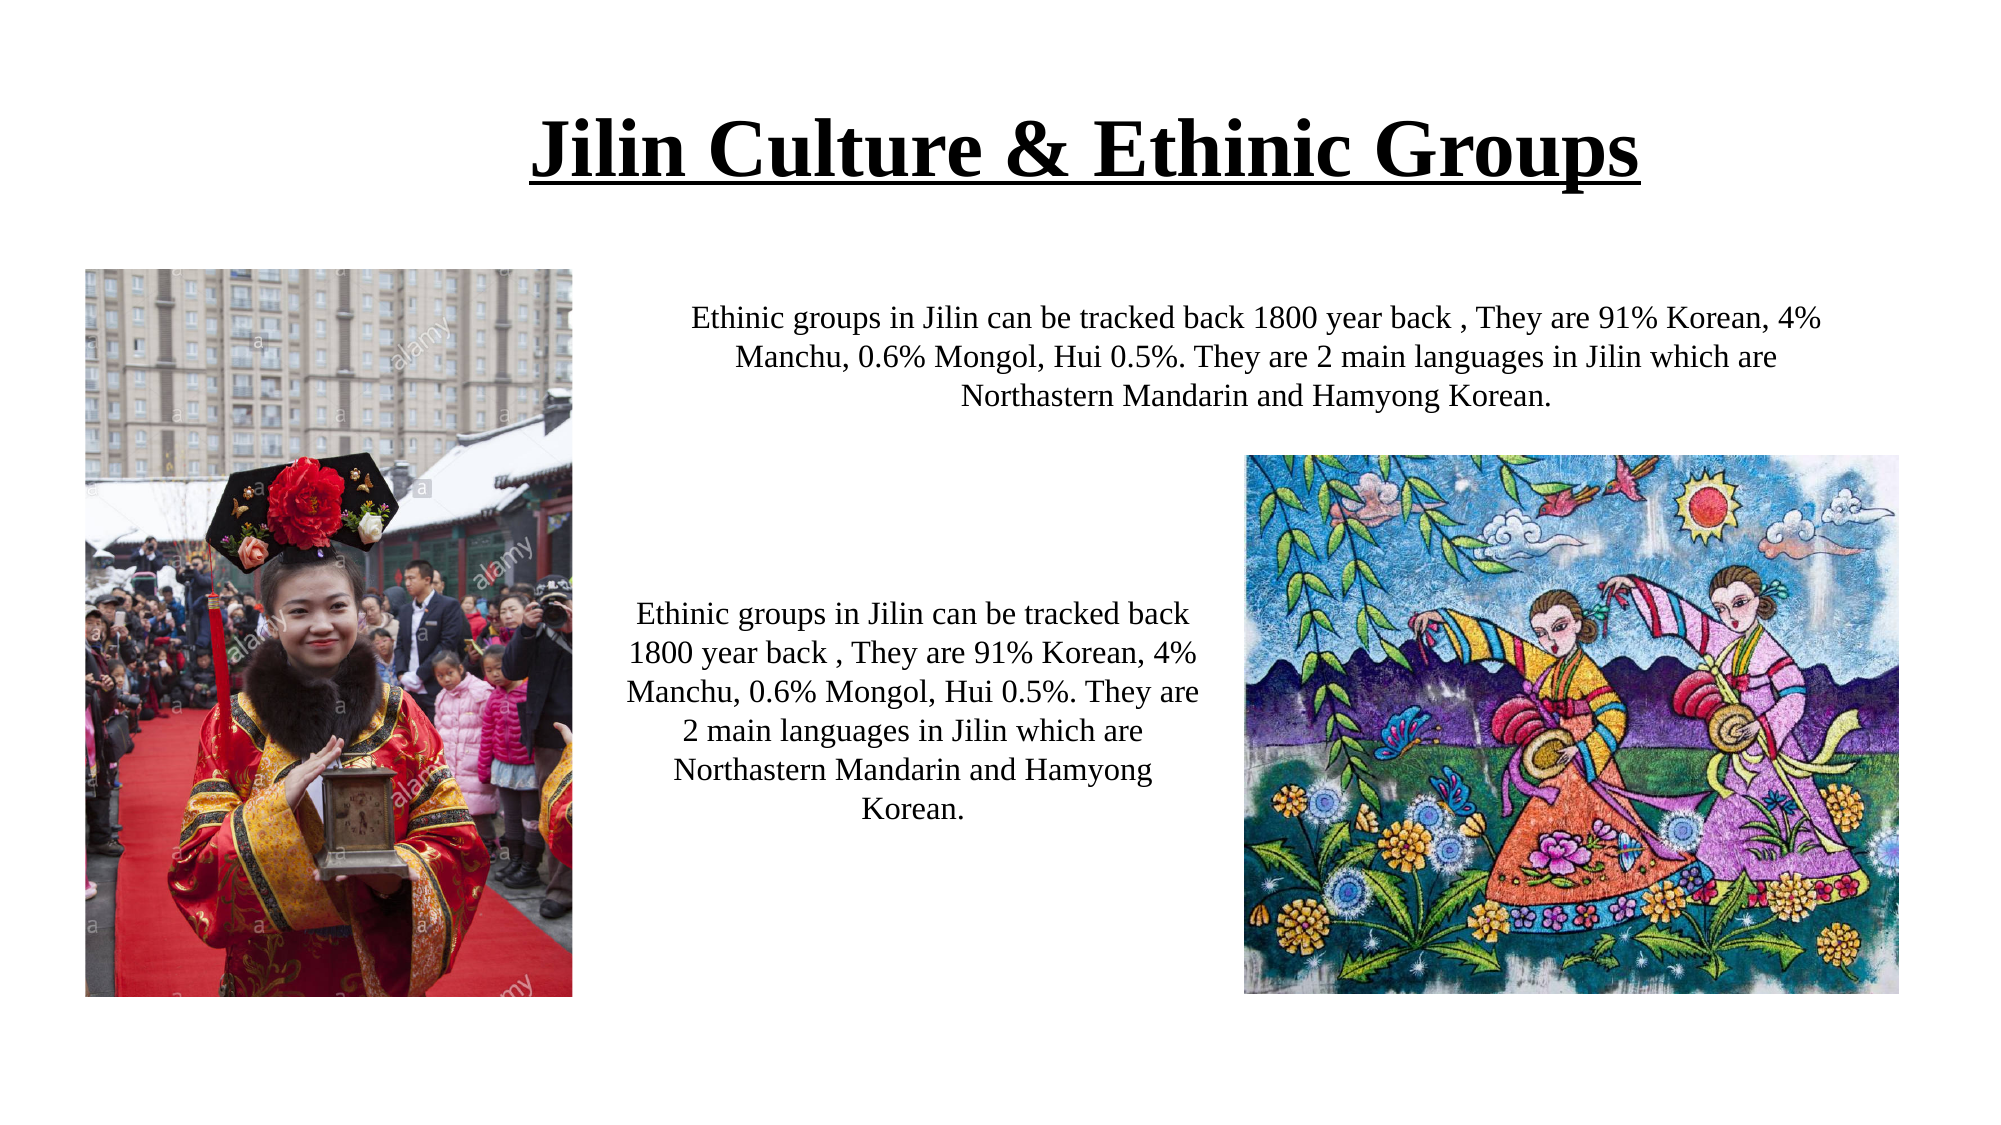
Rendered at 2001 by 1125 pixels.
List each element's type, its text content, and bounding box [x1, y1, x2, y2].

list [85, 269, 573, 997]
text_box Jilin Culture & Ethinic Groups [461, 41, 1709, 245]
title Ethinic groups in Jilin can be tracked back 1800 year back , They are 91% Korean, 4% Manchu, 0.6% Mongol, Hui 0.5%. They are 2 main languages in Jilin which are Northastern Mandarin and Hamyong Korean. [640, 269, 1874, 439]
text_box Ethinic groups in Jilin can be tracked back 1800 year back , They are 91% Korean, 4% Manchu, 0.6% Mongol, Hui 0.5%. They are 2 main languages in Jilin which are Northastern Mandarin and Hamyong Korean. [606, 507, 1220, 911]
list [1243, 455, 1899, 994]
